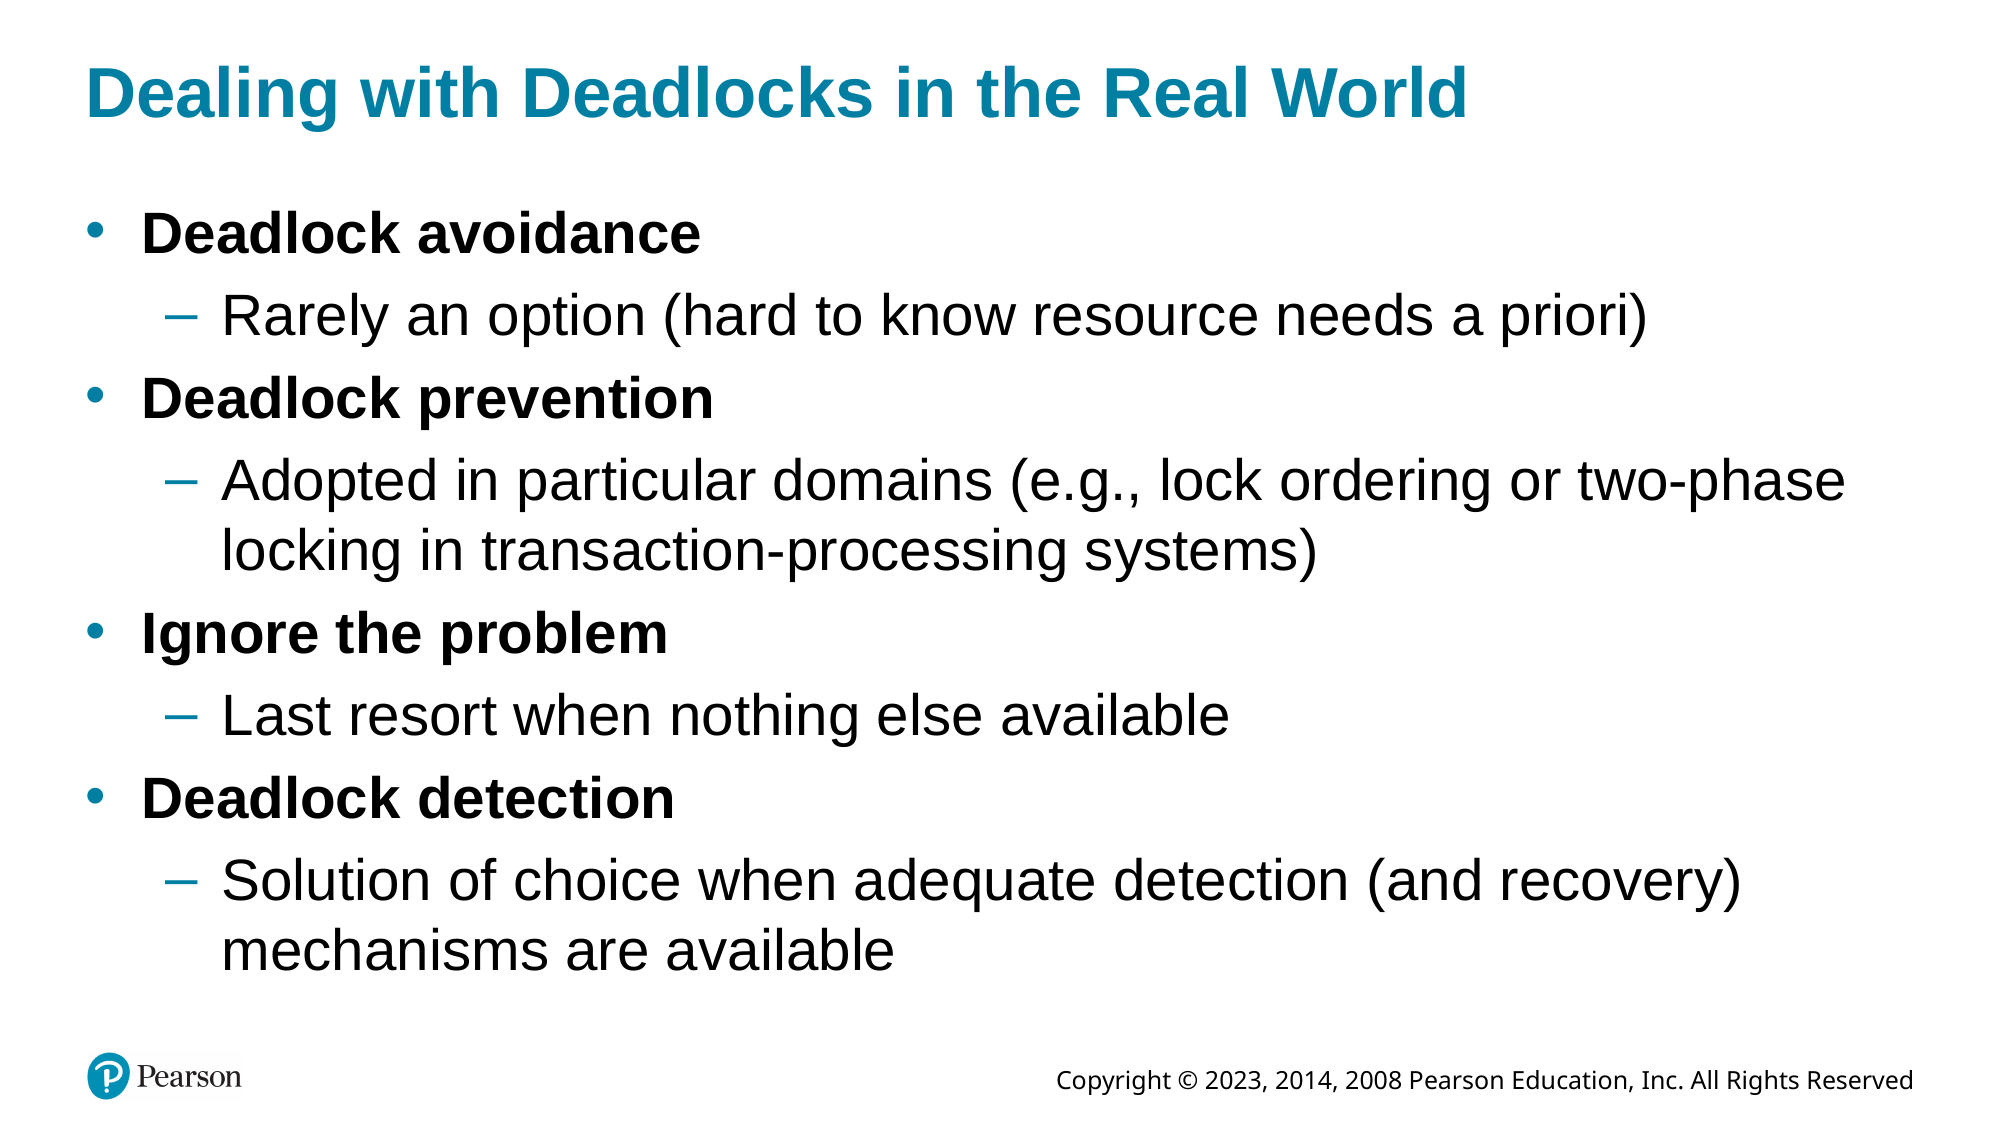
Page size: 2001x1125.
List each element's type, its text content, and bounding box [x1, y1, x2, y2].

title Dealing with Deadlocks in the Real World [85, 0, 1916, 187]
list Deadlock avoidance Rarely an option (hard to know resource needs a priori) Deadlock prevention Adopted in particular domains (e.g., lock ordering or two-phase locking in transaction-processing systems) Ignore the problem Last resort when nothing else available Deadlock detection Solution of choice when adequate detection (and recovery) mechanisms are available [85, 191, 1916, 986]
picture [86, 1051, 243, 1101]
